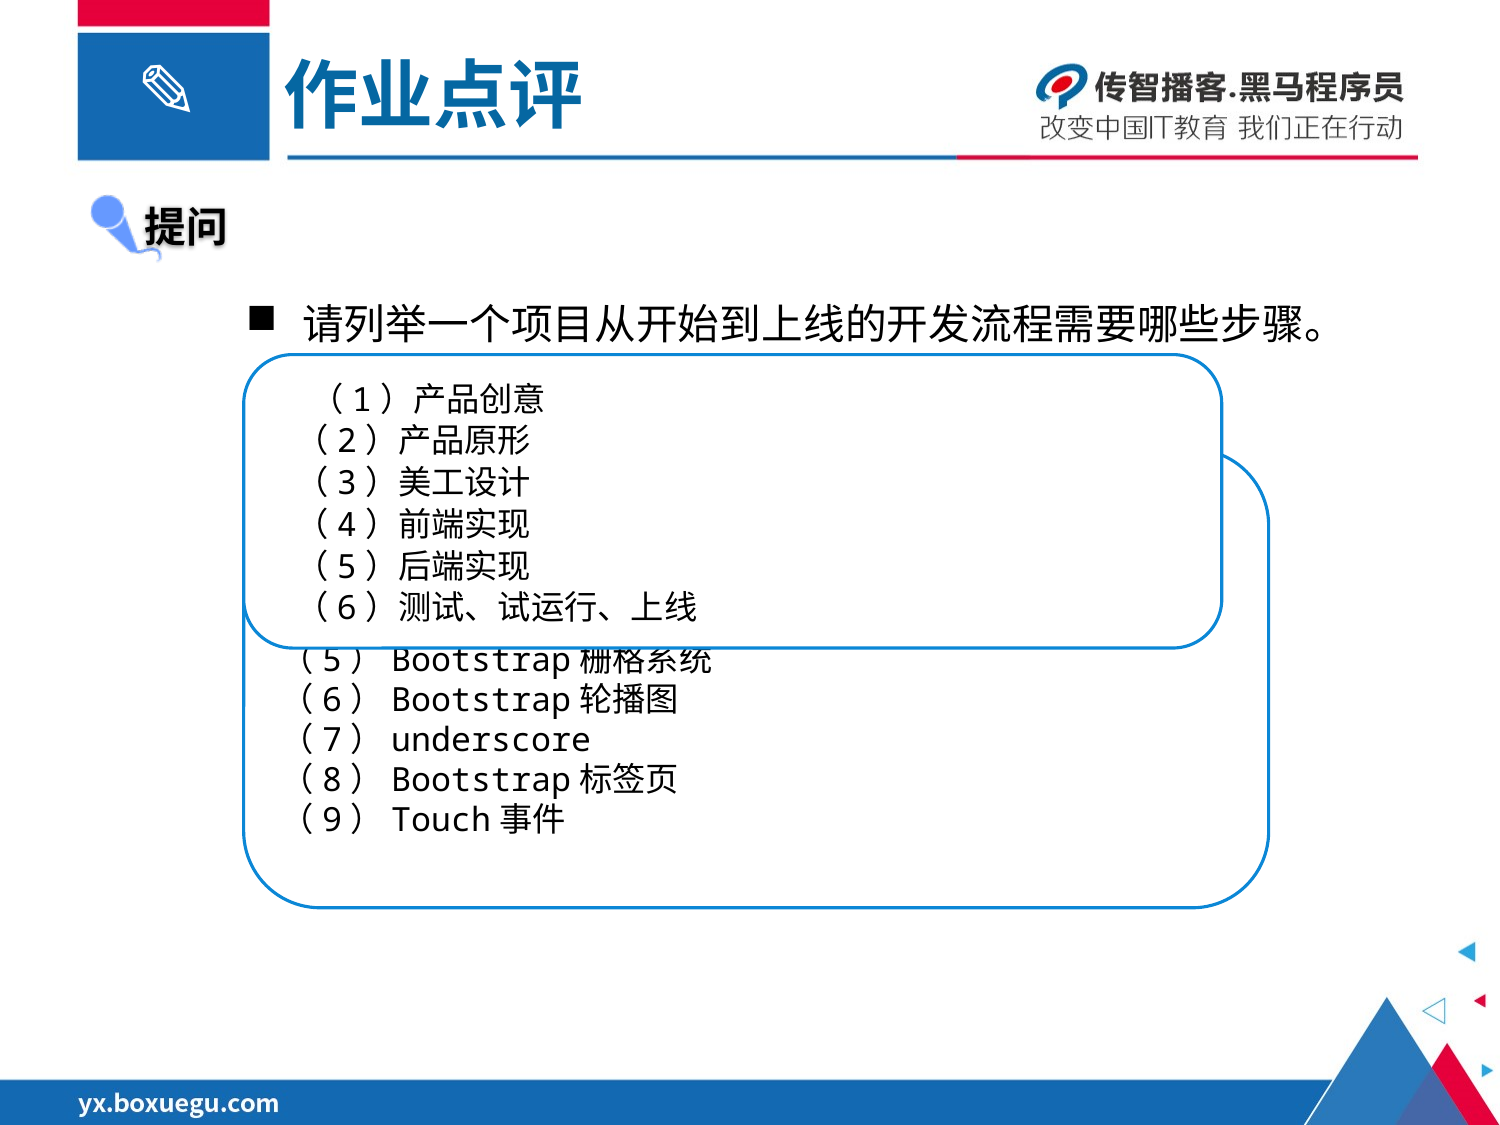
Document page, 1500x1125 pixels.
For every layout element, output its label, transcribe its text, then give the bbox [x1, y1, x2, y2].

picture [0, 0, 1500, 1125]
text_box 作业点评 [268, 29, 1500, 156]
text_box （1）视口 （2）媒体查询 （3）Bootstrap响应式工具 （4）Bootstrap布局容器 （5）Bootstrap栅格系统 （6）Bootstrap轮播图 （7）underscore （8）Bootstrap标签页 （9）Touch事件 [243, 455, 1269, 908]
text_box 请列举一个项目从开始到上线的开发流程需要哪些步骤。 请列举9个“黑马商城”项目中应用的重点知识。 [6, 265, 1364, 709]
text_box （1）产品创意 （2）产品原形 （3）美工设计 （4）前端实现 （5）后端实现 （6）测试、试运行、上线 [243, 354, 1222, 649]
text_box 提问 [165, 193, 243, 259]
